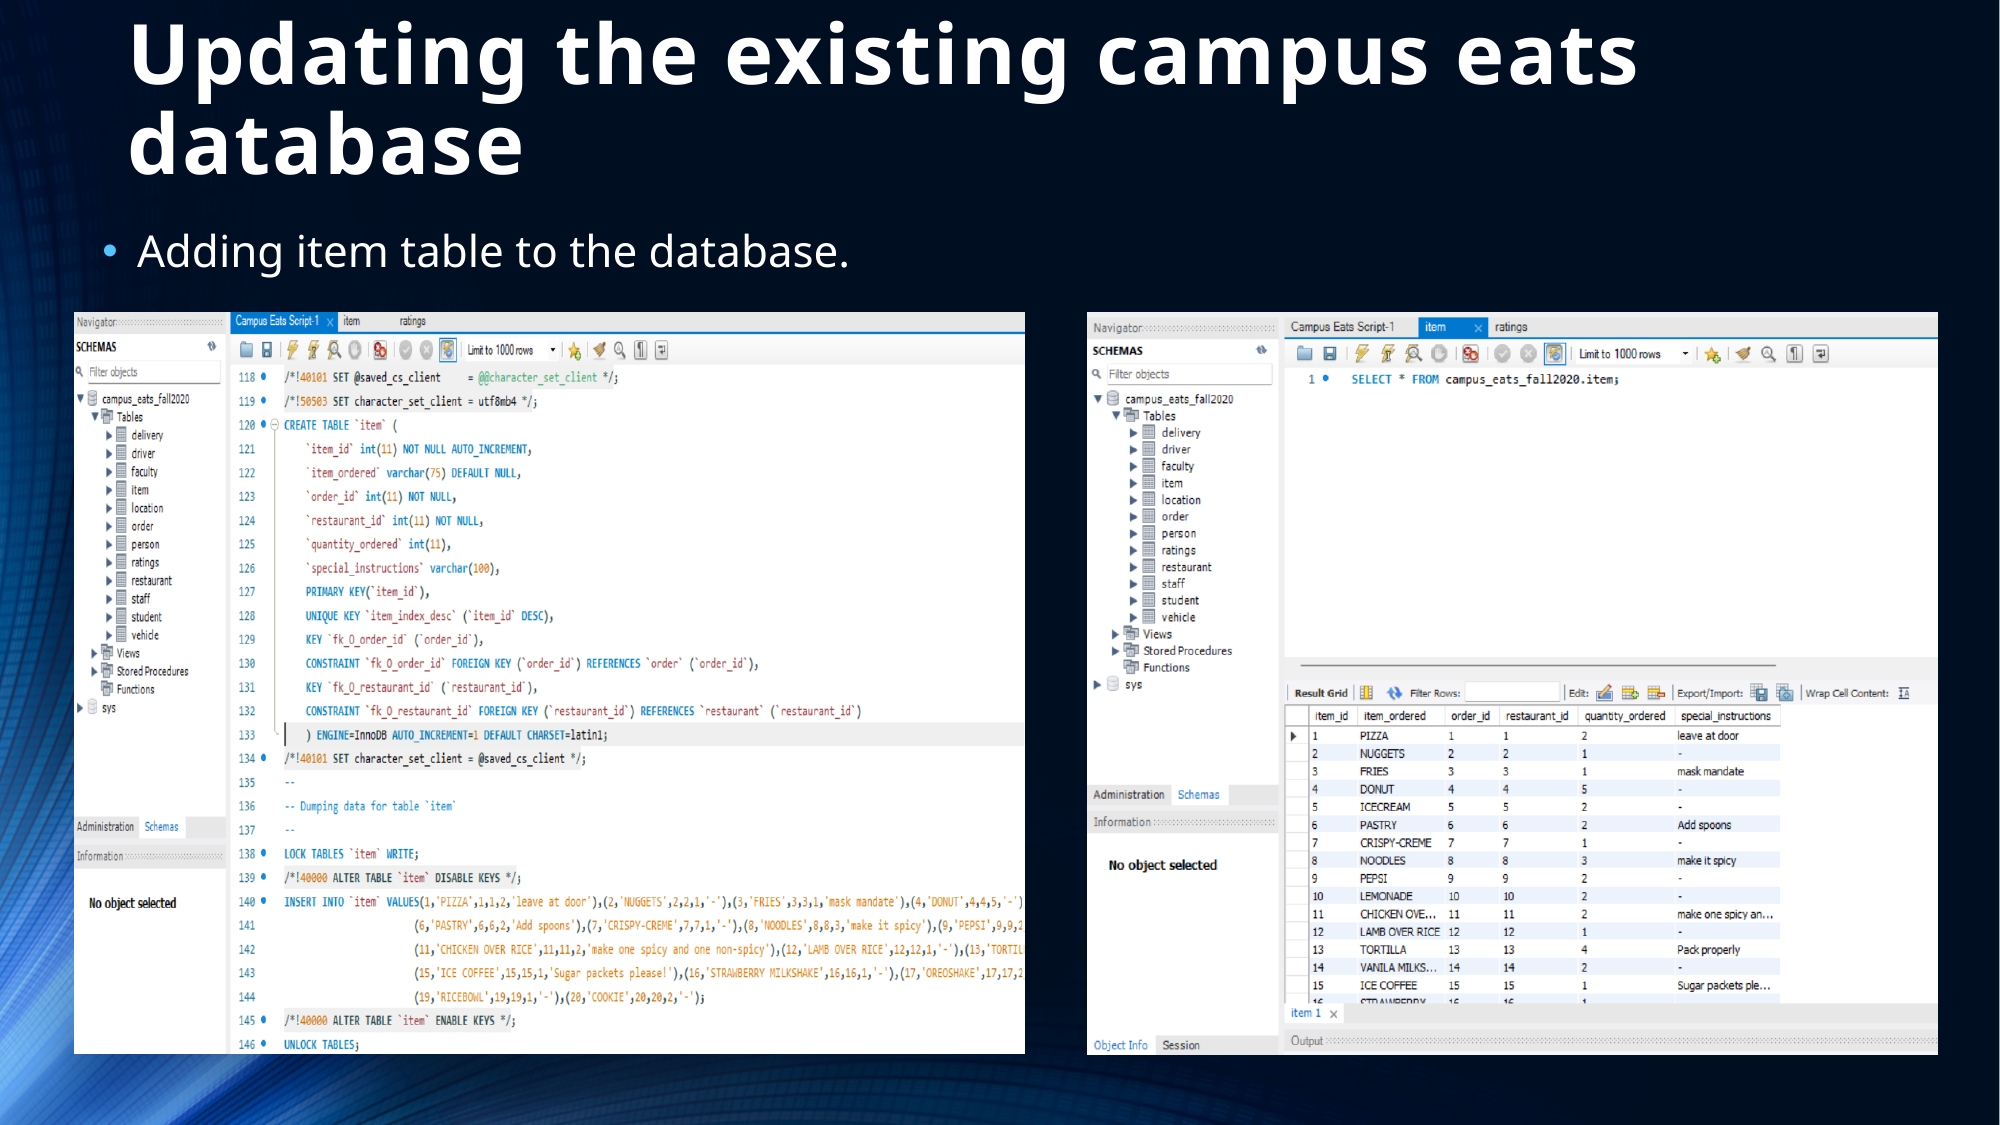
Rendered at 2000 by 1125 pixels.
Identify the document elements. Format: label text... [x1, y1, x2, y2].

picture [0, 0, 2000, 1125]
title Updating the existing campus eats database [112, 0, 1913, 200]
list Adding item table to the database. [87, 221, 2000, 285]
